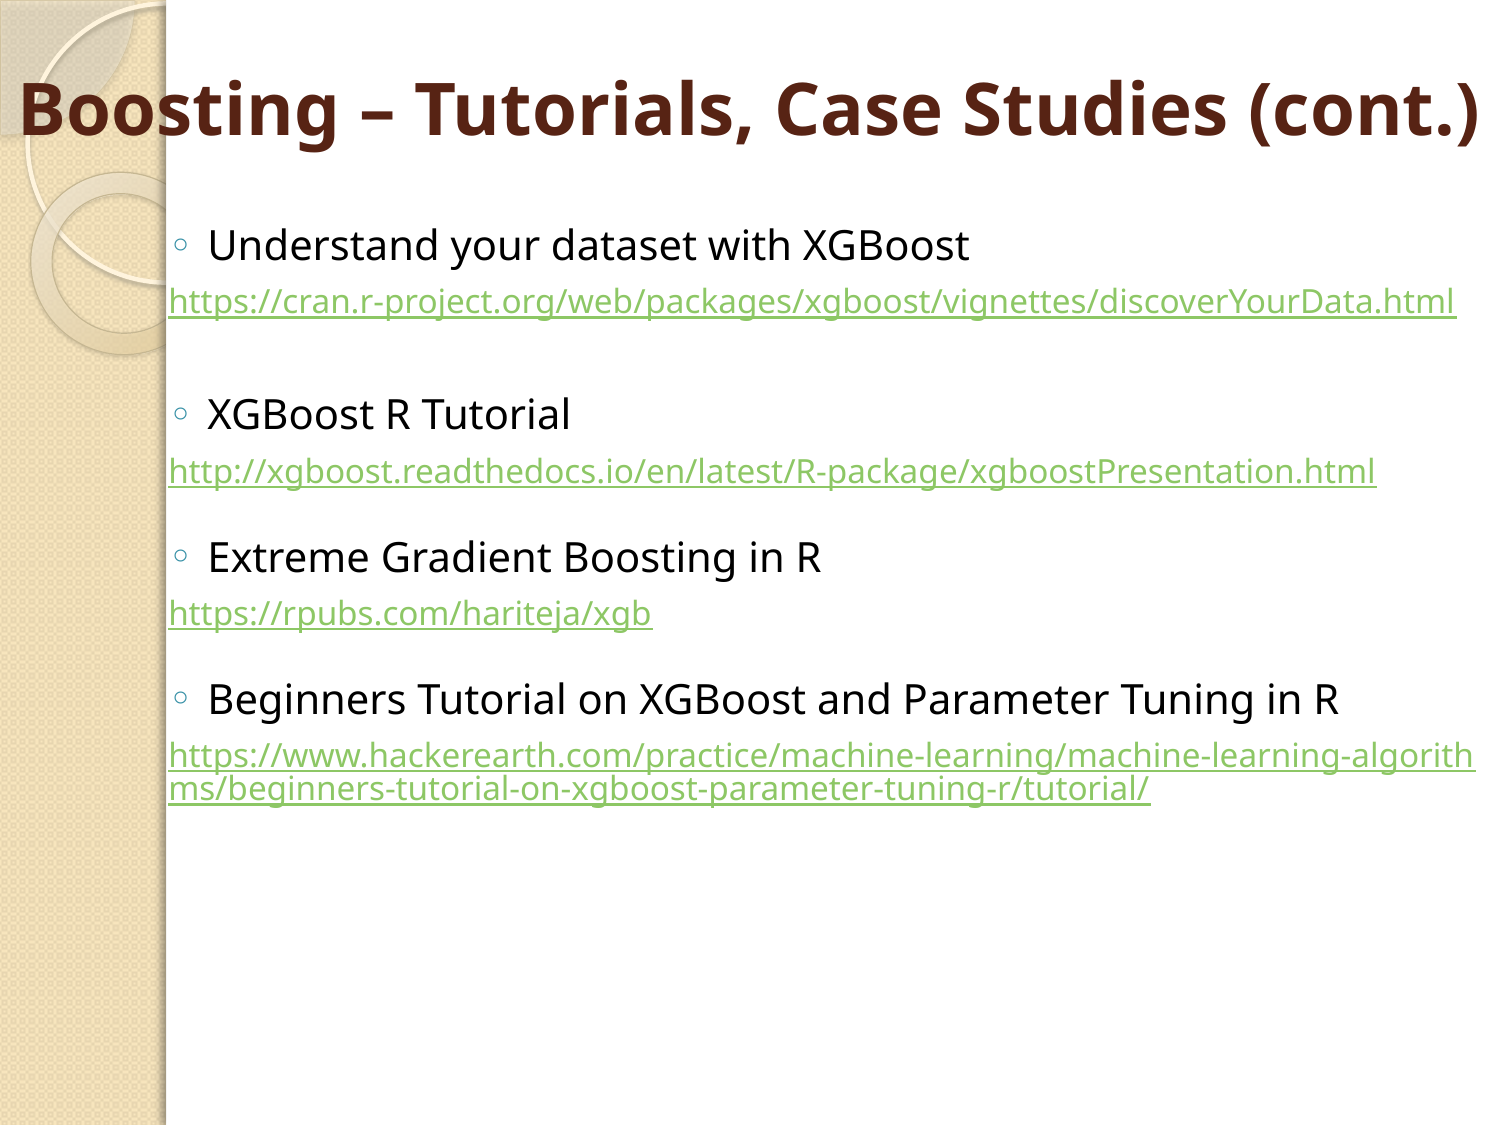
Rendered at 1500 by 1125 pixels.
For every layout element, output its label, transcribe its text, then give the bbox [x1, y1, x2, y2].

title Boosting – Tutorials, Case Studies (cont.) [0, 12, 1499, 200]
text_box Understand your dataset with XGBoost https://cran.r-project.org/web/packages/xgboost/vignettes/discoverYourData.html XGBoost R Tutorial http://xgboost.readthedocs.io/en/latest/R-package/xgboostPresentation.html Extreme Gradient Boosting in R https://rpubs.com/hariteja/xgb Beginners Tutorial on XGBoost and Parameter Tuning in R https://www.hackerearth.com/practice/machine-learning/machine-learning-algorithms/beginners-tutorial-on-xgboost-parameter-tuning-r/tutorial/ [87, 187, 1499, 1125]
